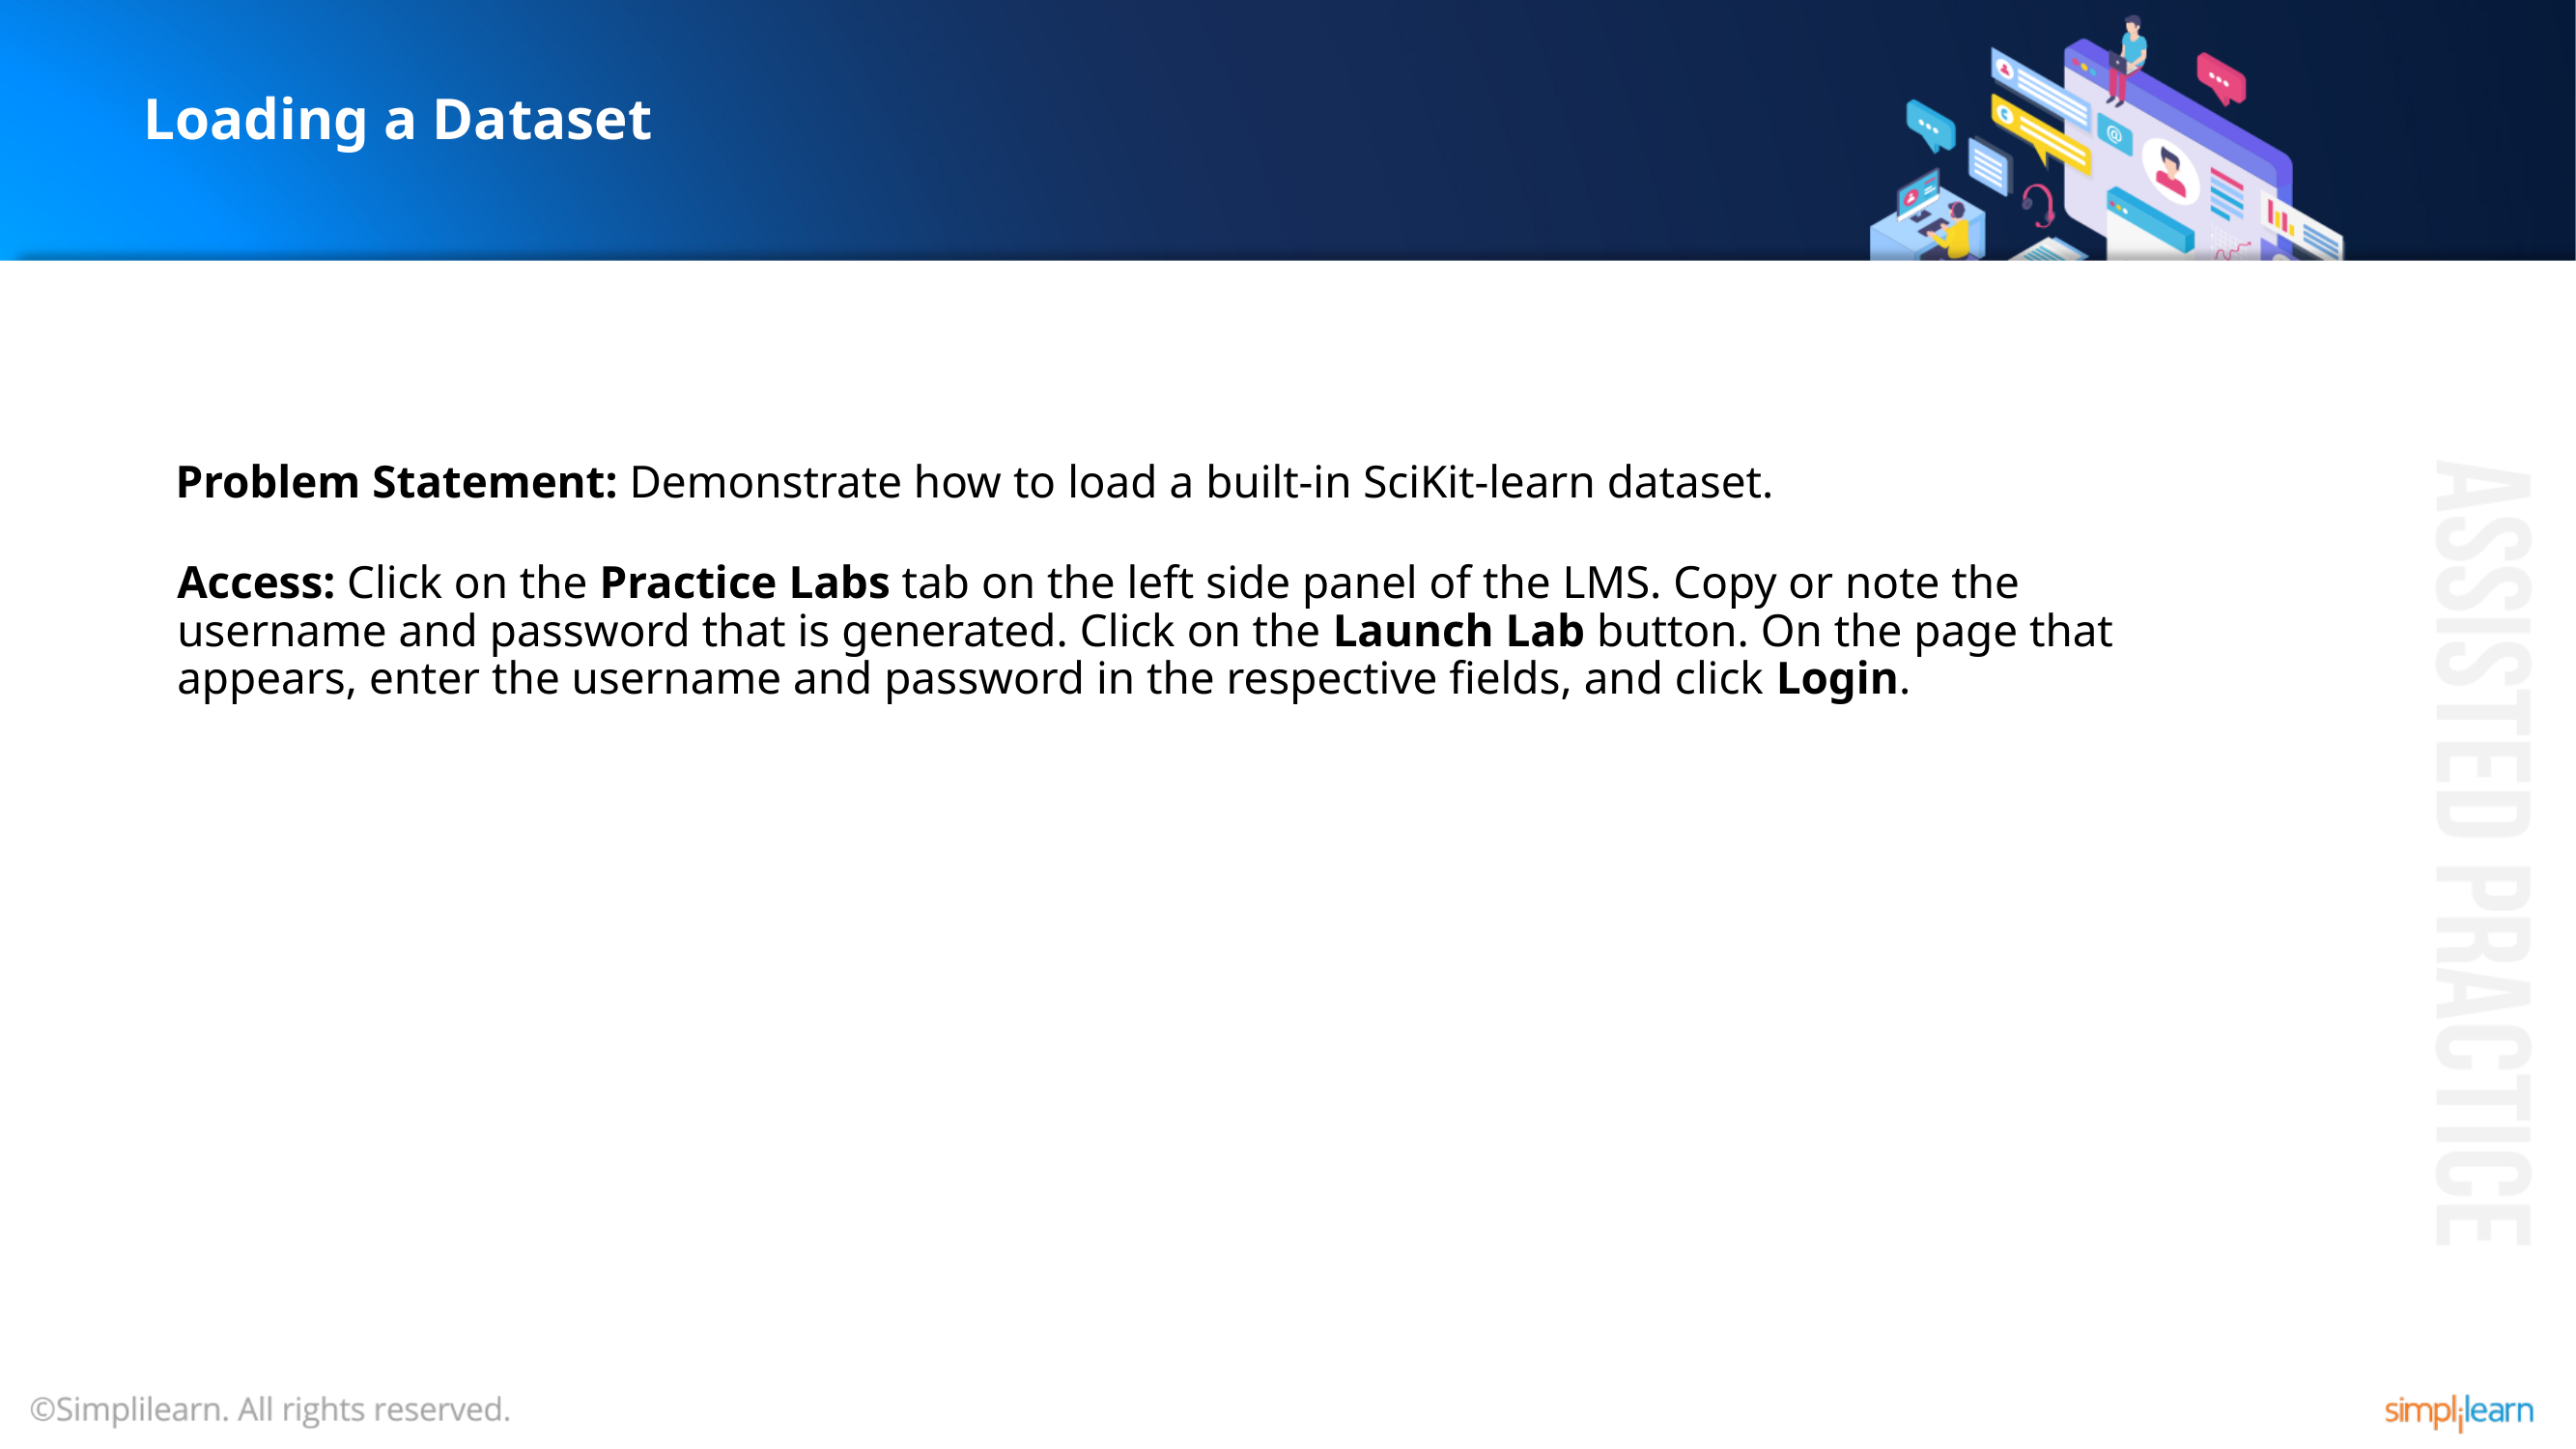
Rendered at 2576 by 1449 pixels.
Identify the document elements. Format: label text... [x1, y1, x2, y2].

picture [0, 0, 2576, 1449]
text_box Problem Statement: Demonstrate how to load a built-in SciKit-learn dataset. [160, 412, 2319, 549]
title Loading a Dataset [128, 69, 1819, 175]
text_box Access: Click on the Practice Labs tab on the left side panel of the LMS. Copy or note the username and password that is generated. Click on the Launch Lab button. On the page that appears, enter the username and password in the respective fields, and click Login. [162, 534, 2247, 730]
